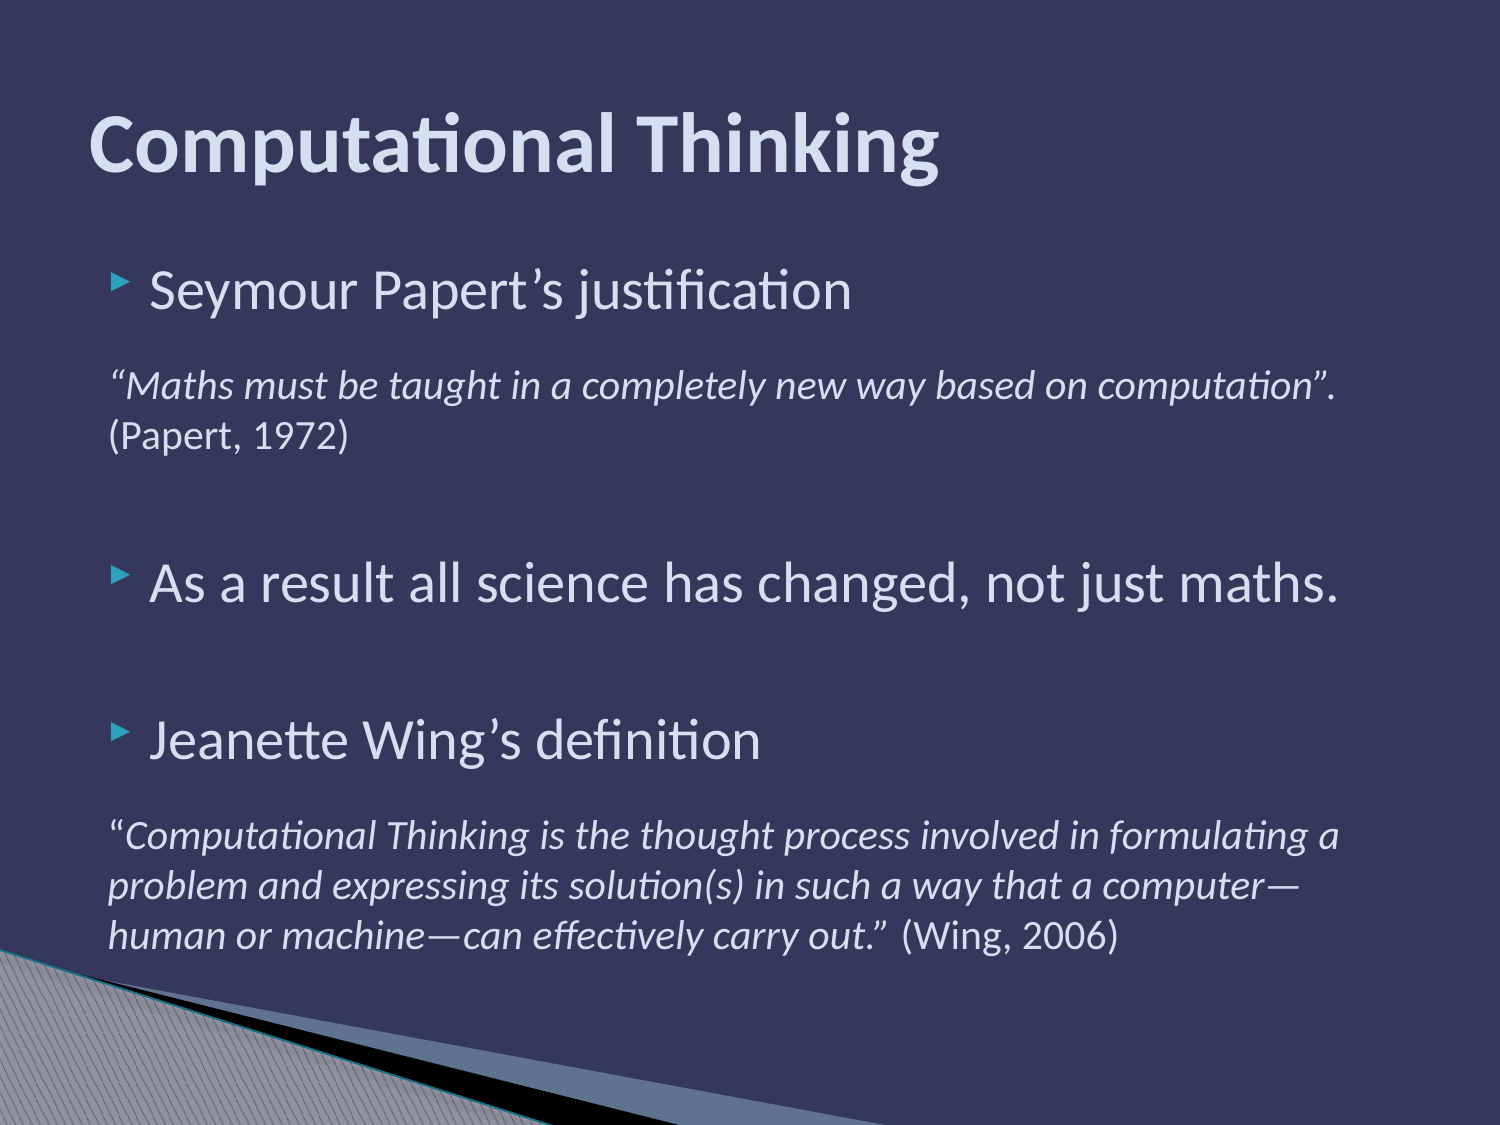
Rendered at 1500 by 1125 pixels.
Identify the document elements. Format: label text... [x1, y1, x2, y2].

title Computational Thinking [75, 45, 1425, 233]
list Seymour Papert’s justification “Maths must be taught in a completely new way based on computation”. (Papert, 1972) As a result all science has changed, not just maths. Jeanette Wing’s definition “Computational Thinking is the thought process involved in formulating a problem and expressing its solution(s) in such a way that a computer—human or machine—can effectively carry out.” (Wing, 2006) [75, 243, 1425, 986]
